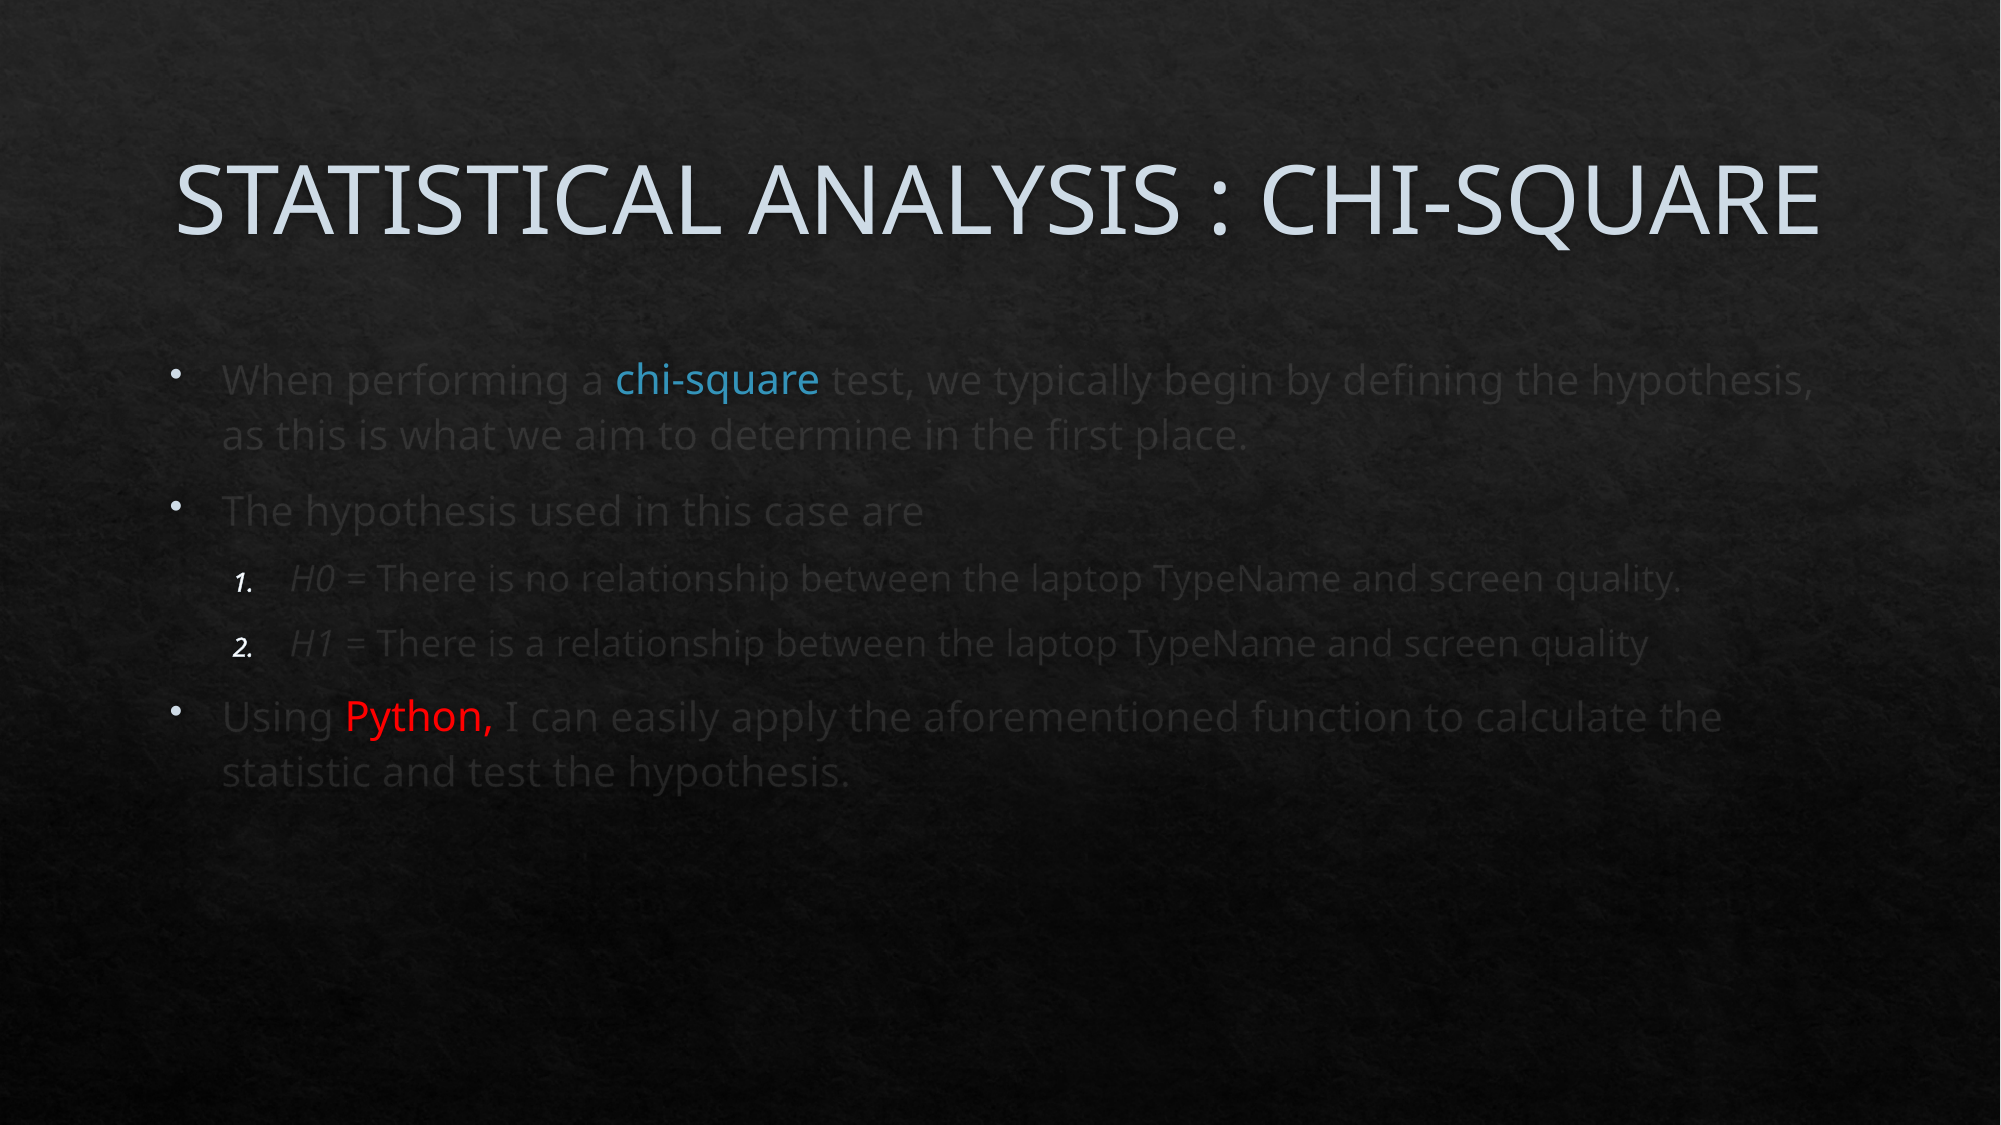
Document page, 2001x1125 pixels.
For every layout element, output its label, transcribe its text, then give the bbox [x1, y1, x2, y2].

list When performing a chi-square test, we typically begin by defining the hypothesis, as this is what we aim to determine in the first place. The hypothesis used in this case are H0 = There is no relationship between the laptop TypeName and screen quality. H1 = There is a relationship between the laptop TypeName and screen quality Using Python, I can easily apply the aforementioned function to calculate the statistic and test the hypothesis. [149, 340, 1849, 900]
title STATISTICAL ANALYSIS : CHI-SQUARE [149, 99, 1849, 307]
